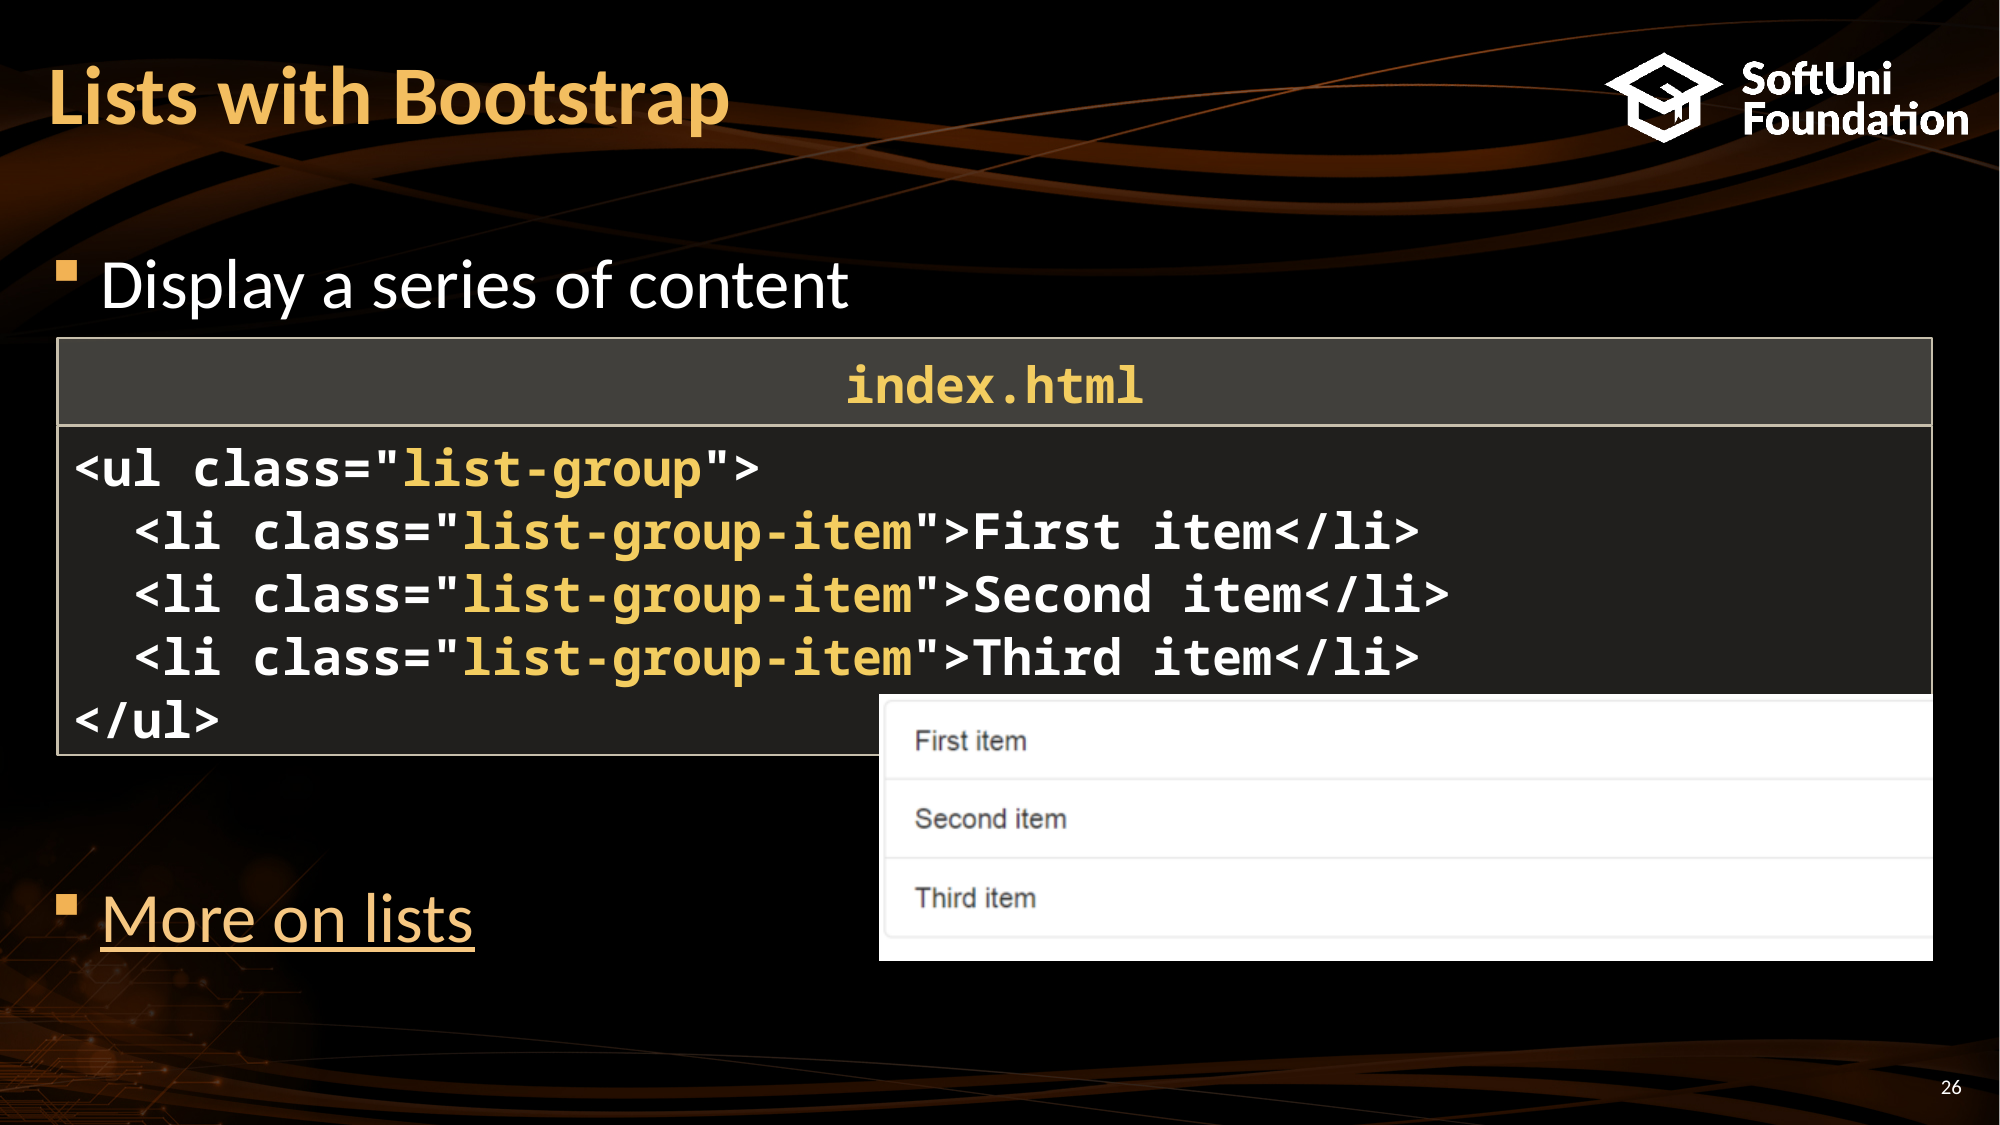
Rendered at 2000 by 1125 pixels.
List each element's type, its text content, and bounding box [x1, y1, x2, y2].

picture [879, 694, 1933, 961]
text_box <ul class="list-group"> <li class="list-group-item">First item</li> <li class="list-group-item">Second item</li> <li class="list-group-item">Third item</li> </ul> [57, 425, 1933, 756]
slide_number 26 [1897, 1070, 1968, 1103]
text_box Display a series of content More on lists [32, 214, 1939, 1125]
title Lists with Bootstrap [30, 6, 1602, 189]
picture [0, 0, 2000, 1125]
text_box index.html [57, 338, 1933, 425]
